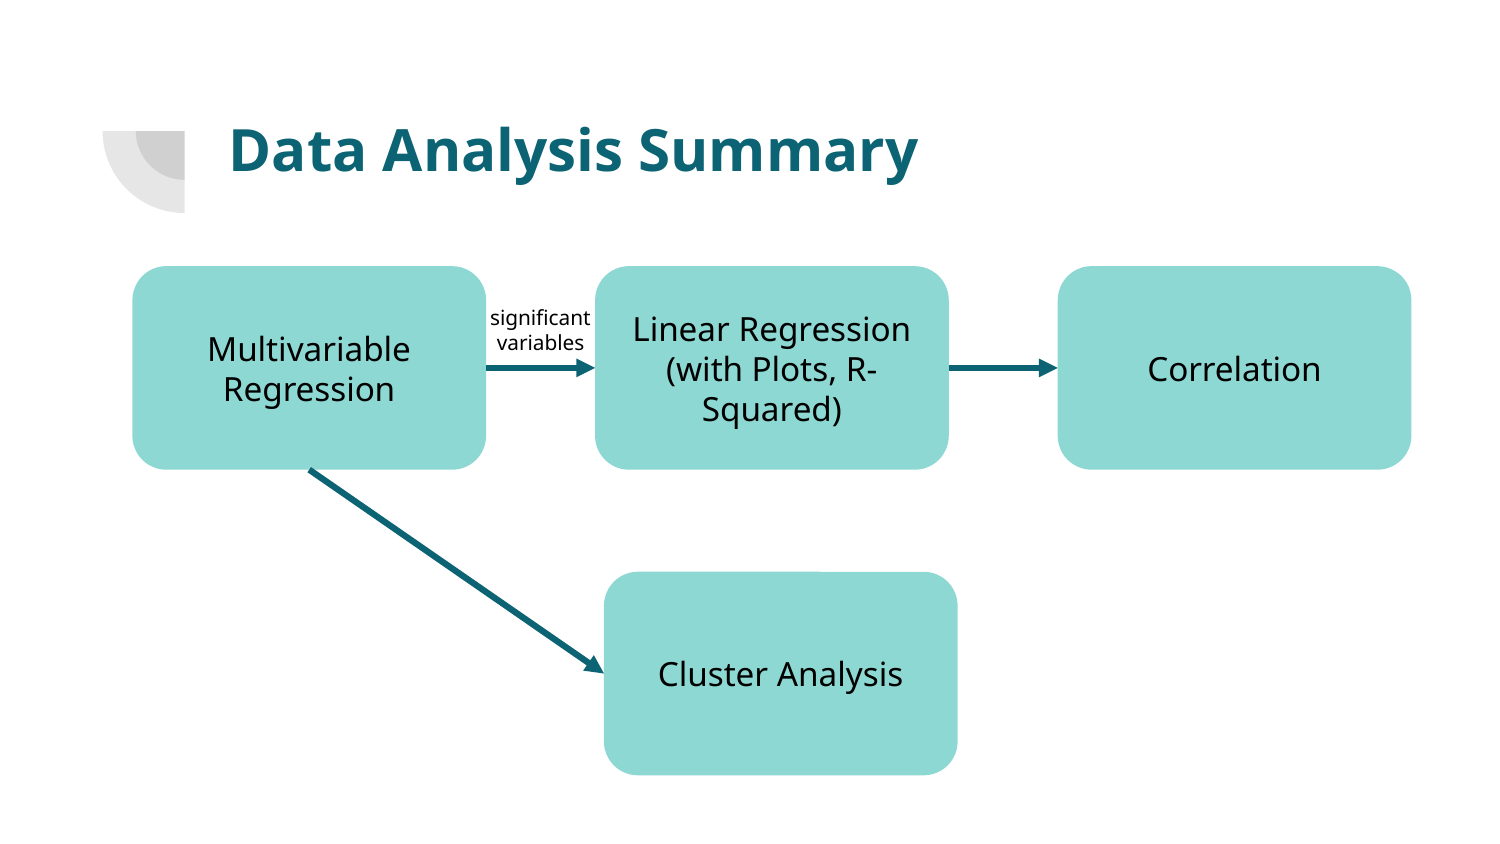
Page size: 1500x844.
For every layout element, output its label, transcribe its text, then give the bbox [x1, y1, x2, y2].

title Data Analysis Summary [213, 98, 1368, 263]
text_box Correlation [1057, 266, 1412, 470]
text_box Linear Regression (with Plots, R-Squared) [595, 266, 949, 470]
text_box Multivariable Regression [132, 266, 487, 470]
text_box significant variables [467, 289, 614, 377]
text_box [308, 469, 605, 674]
text_box Cluster Analysis [603, 571, 958, 776]
